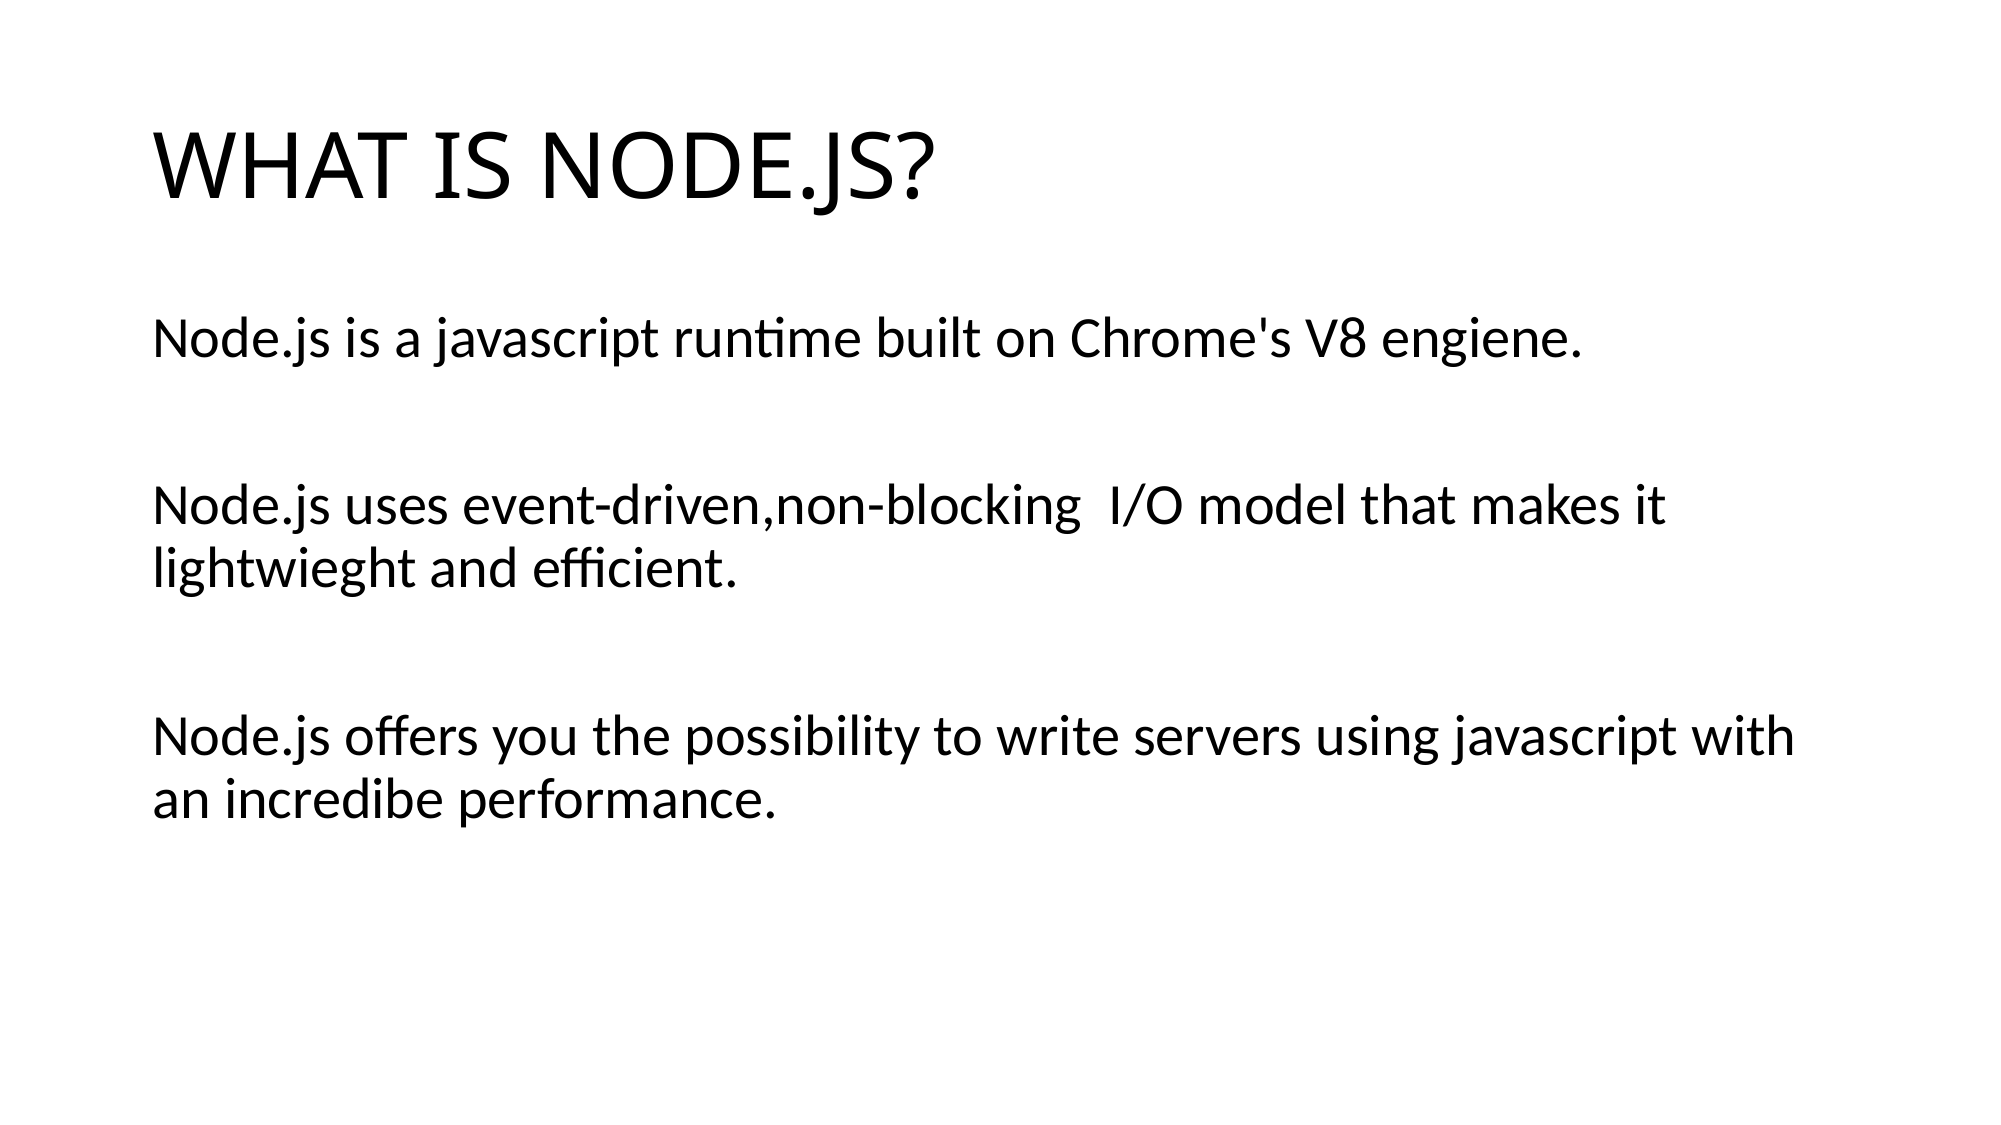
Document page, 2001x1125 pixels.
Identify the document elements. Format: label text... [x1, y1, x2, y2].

list Node.js is a javascript runtime built on Chrome's V8 engiene. Node.js uses event-driven,non-blocking I/O model that makes it lightwieght and efficient. Node.js offers you the possibility to write servers using javascript with an incredibe performance. [137, 299, 1863, 1014]
title WHAT IS NODE.JS? [137, 59, 1863, 278]
